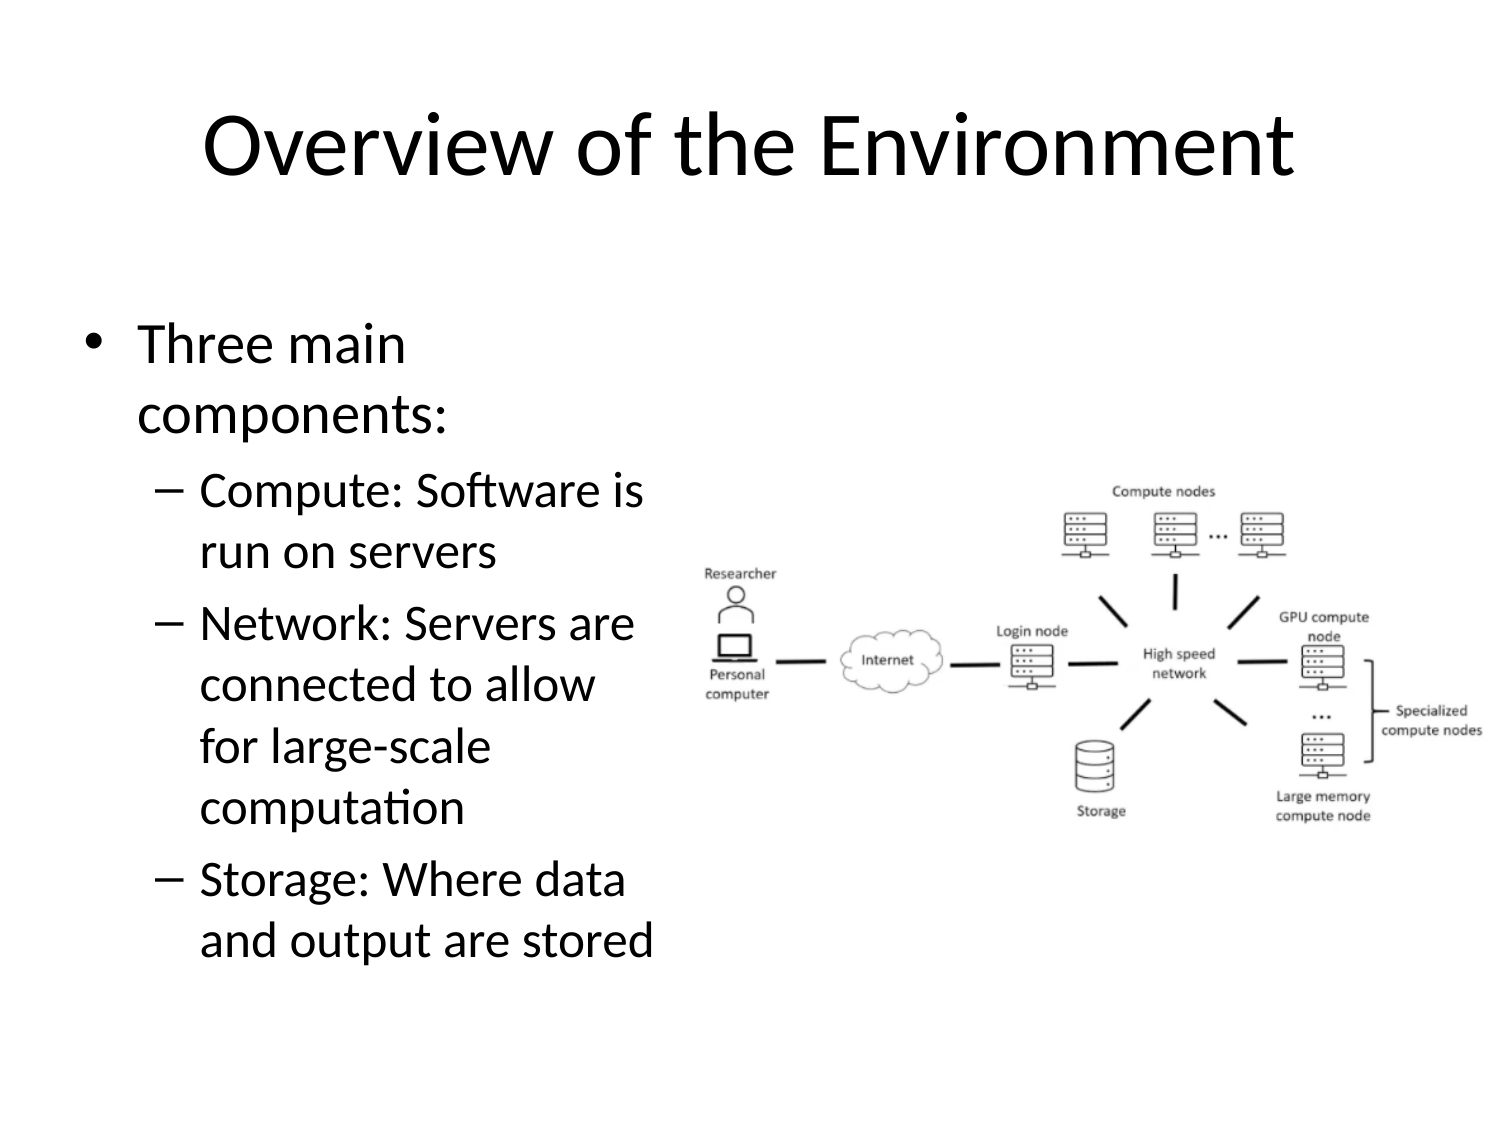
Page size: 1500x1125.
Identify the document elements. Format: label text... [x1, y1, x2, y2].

picture [648, 418, 1500, 885]
list Three main components: Compute: Software is run on servers Network: Servers are connected to allow for large-scale computation Storage: Where data and output are stored [68, 297, 672, 1040]
title Overview of the Environment [75, 45, 1425, 233]
